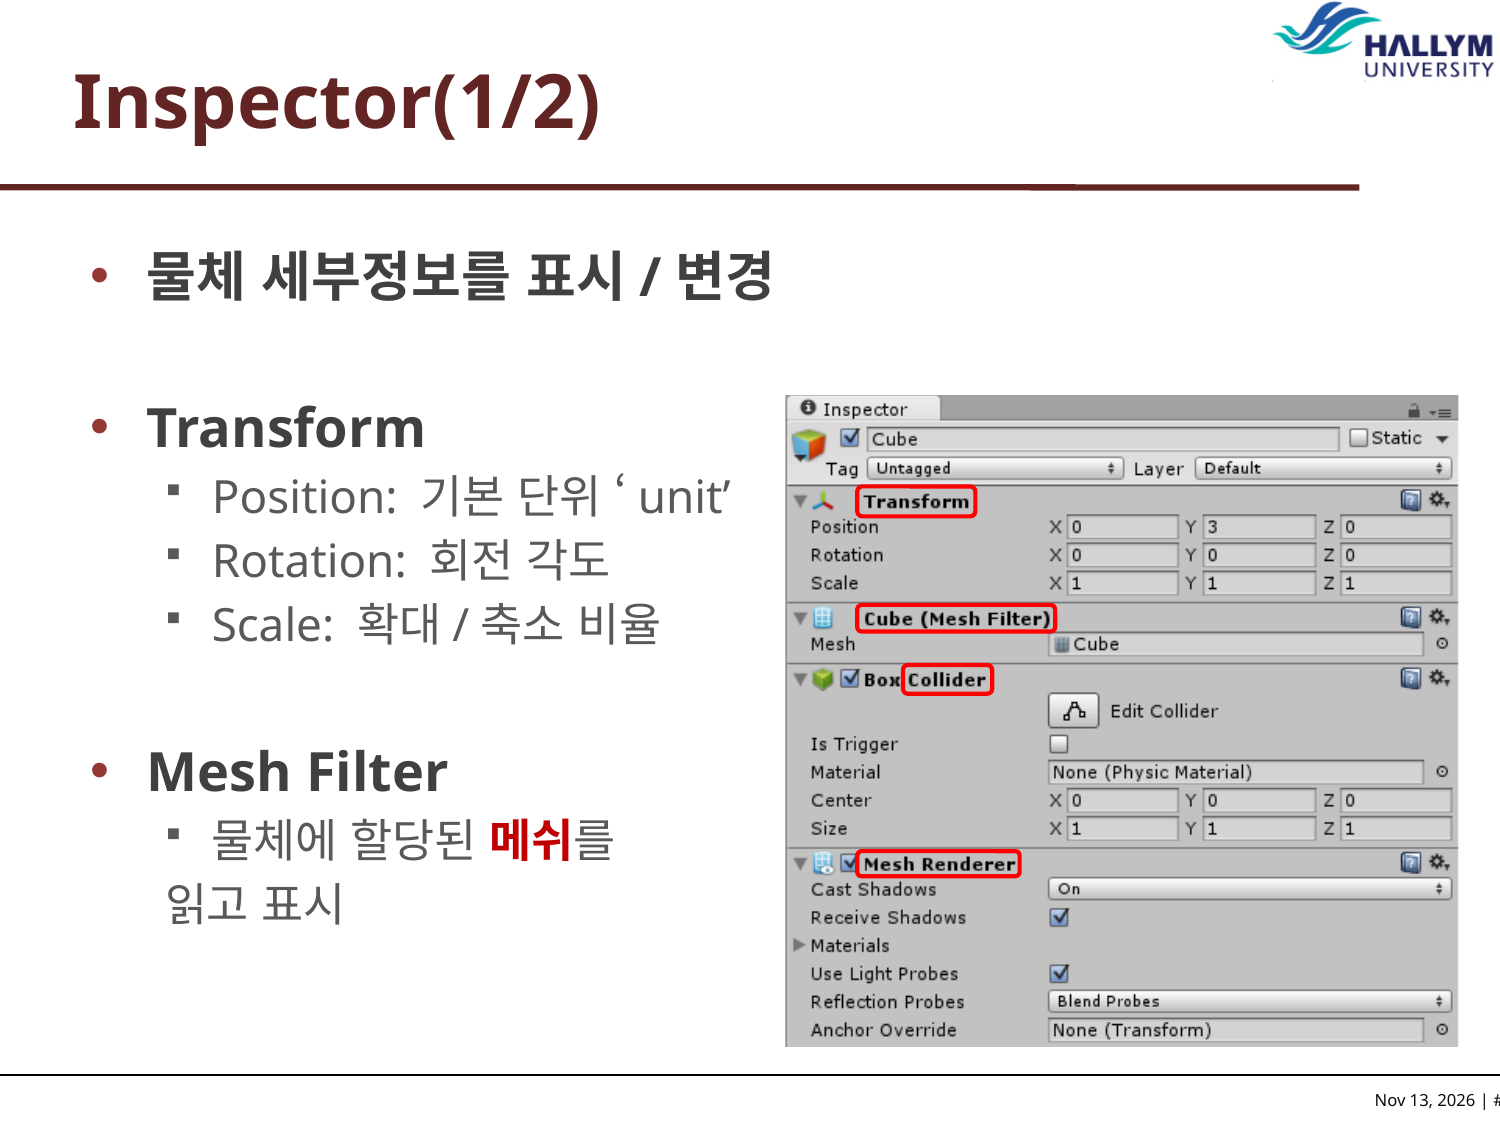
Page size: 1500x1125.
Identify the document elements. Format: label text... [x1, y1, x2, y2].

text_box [785, 394, 1459, 1047]
title Inspector(1/2) [44, 33, 1395, 164]
picture [1269, 0, 1500, 82]
list 물체 세부정보를 표시/변경 Transform Position: 기본 단위 ‘unit’ Rotation: 회전 각도 Scale: 확대/축소 비율 Mesh Filter 물체에 할당된 메쉬를 읽고 표시 [75, 234, 1425, 1032]
